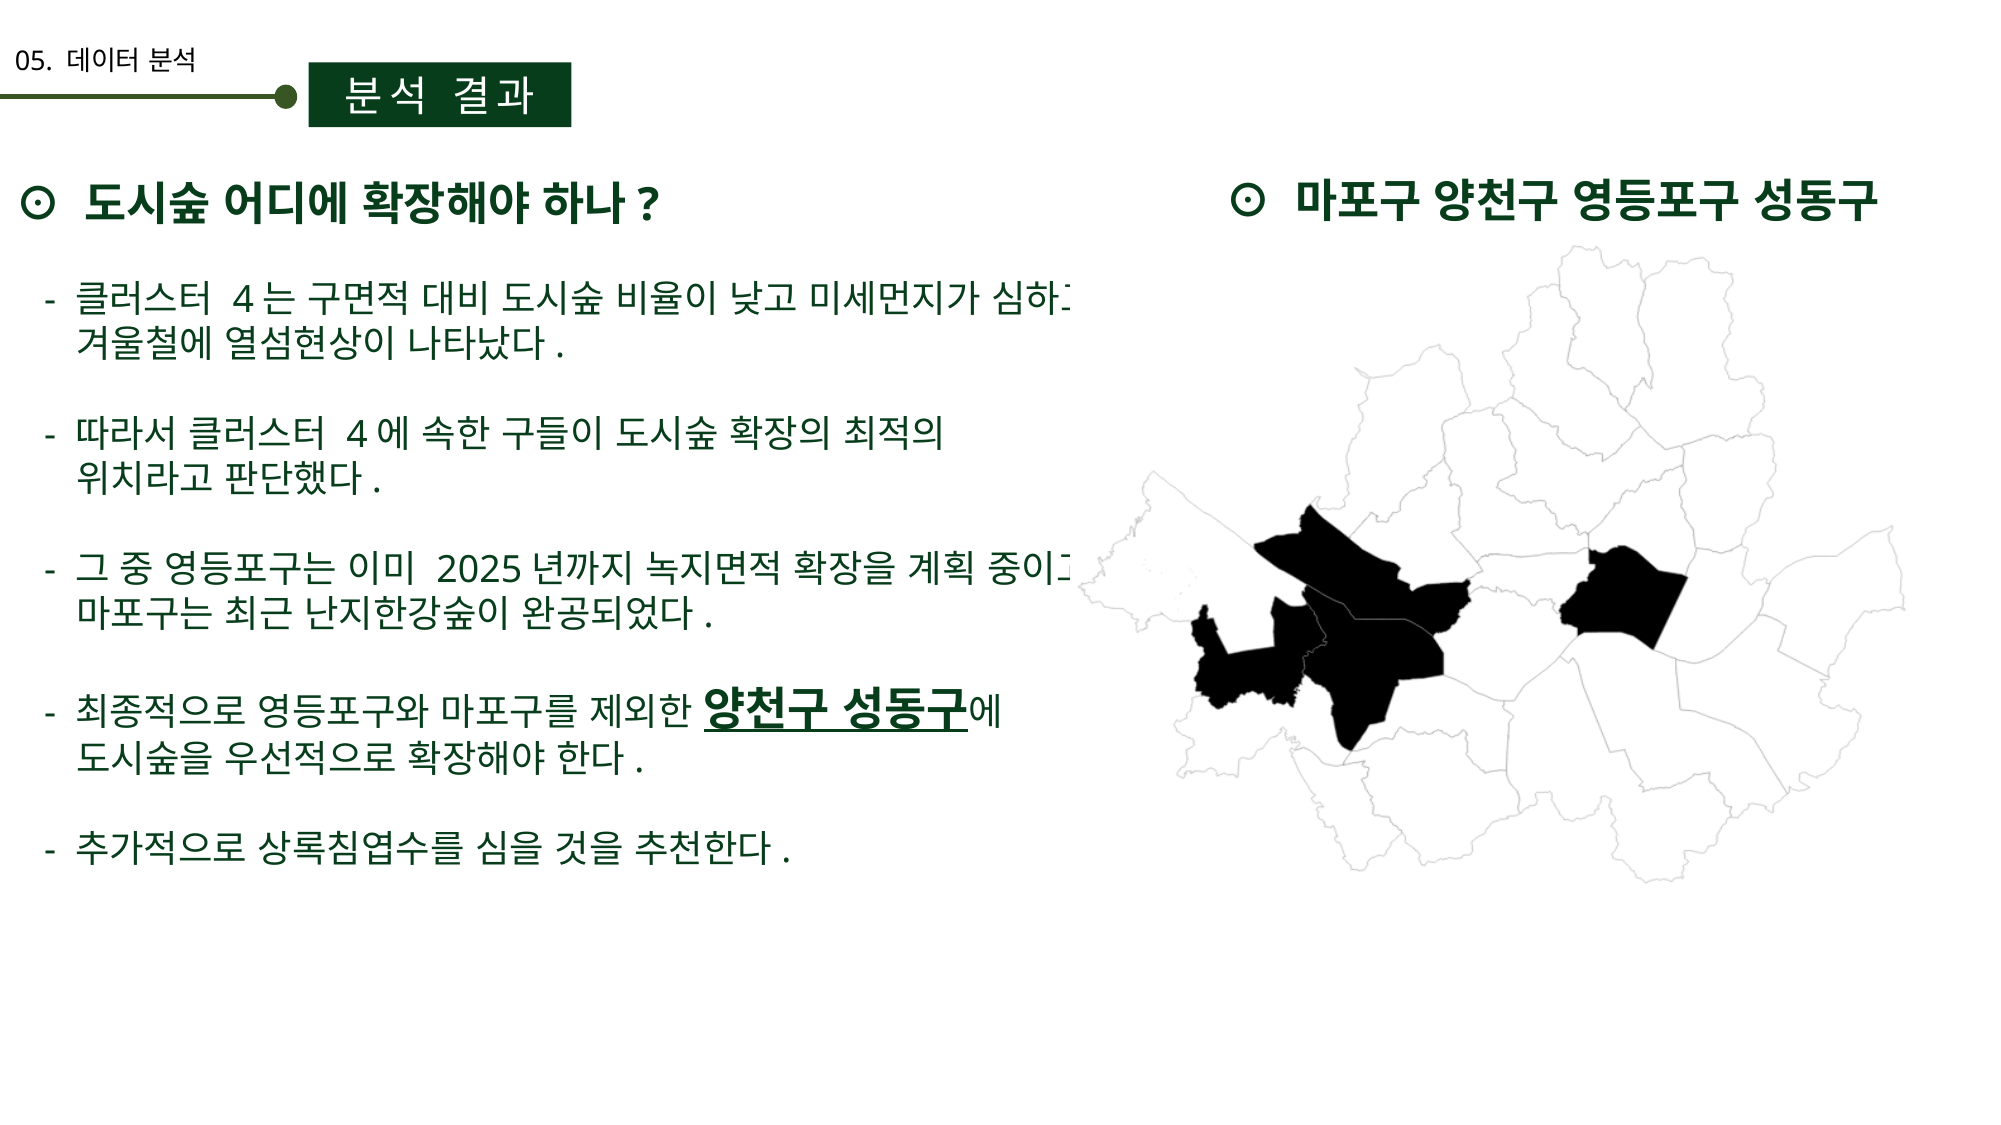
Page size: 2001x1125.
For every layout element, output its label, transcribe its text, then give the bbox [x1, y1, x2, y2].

text_box ⊙ 도시숲 어디에 확장해야 하나? - 클러스터 4는 구면적 대비 도시숲 비율이 낮고 미세먼지가 심하고 겨울철에 열섬현상이 나타났다. - 따라서 클러스터 4에 속한 구들이 도시숲 확장의 최적의 위치라고 판단했다. - 그 중 영등포구는 이미 2025년까지 녹지면적 확장을 계획 중이고, 마포구는 최근 난지한강숲이 완공되었다. - 최종적으로 영등포구와 마포구를 제외한 양천구 성동구에 도시숲을 우선적으로 확장해야 한다. - 추가적으로 상록침엽수를 심을 것을 추천한다. [0, 167, 1210, 877]
text_box ⊙ 마포구 양천구 영등포구 성동구 [1210, 163, 1923, 207]
text_box 05. 데이터 분석 [0, 35, 277, 83]
text_box 분석 결과 [308, 62, 572, 128]
text_box [273, 83, 299, 110]
picture [1070, 207, 1923, 902]
